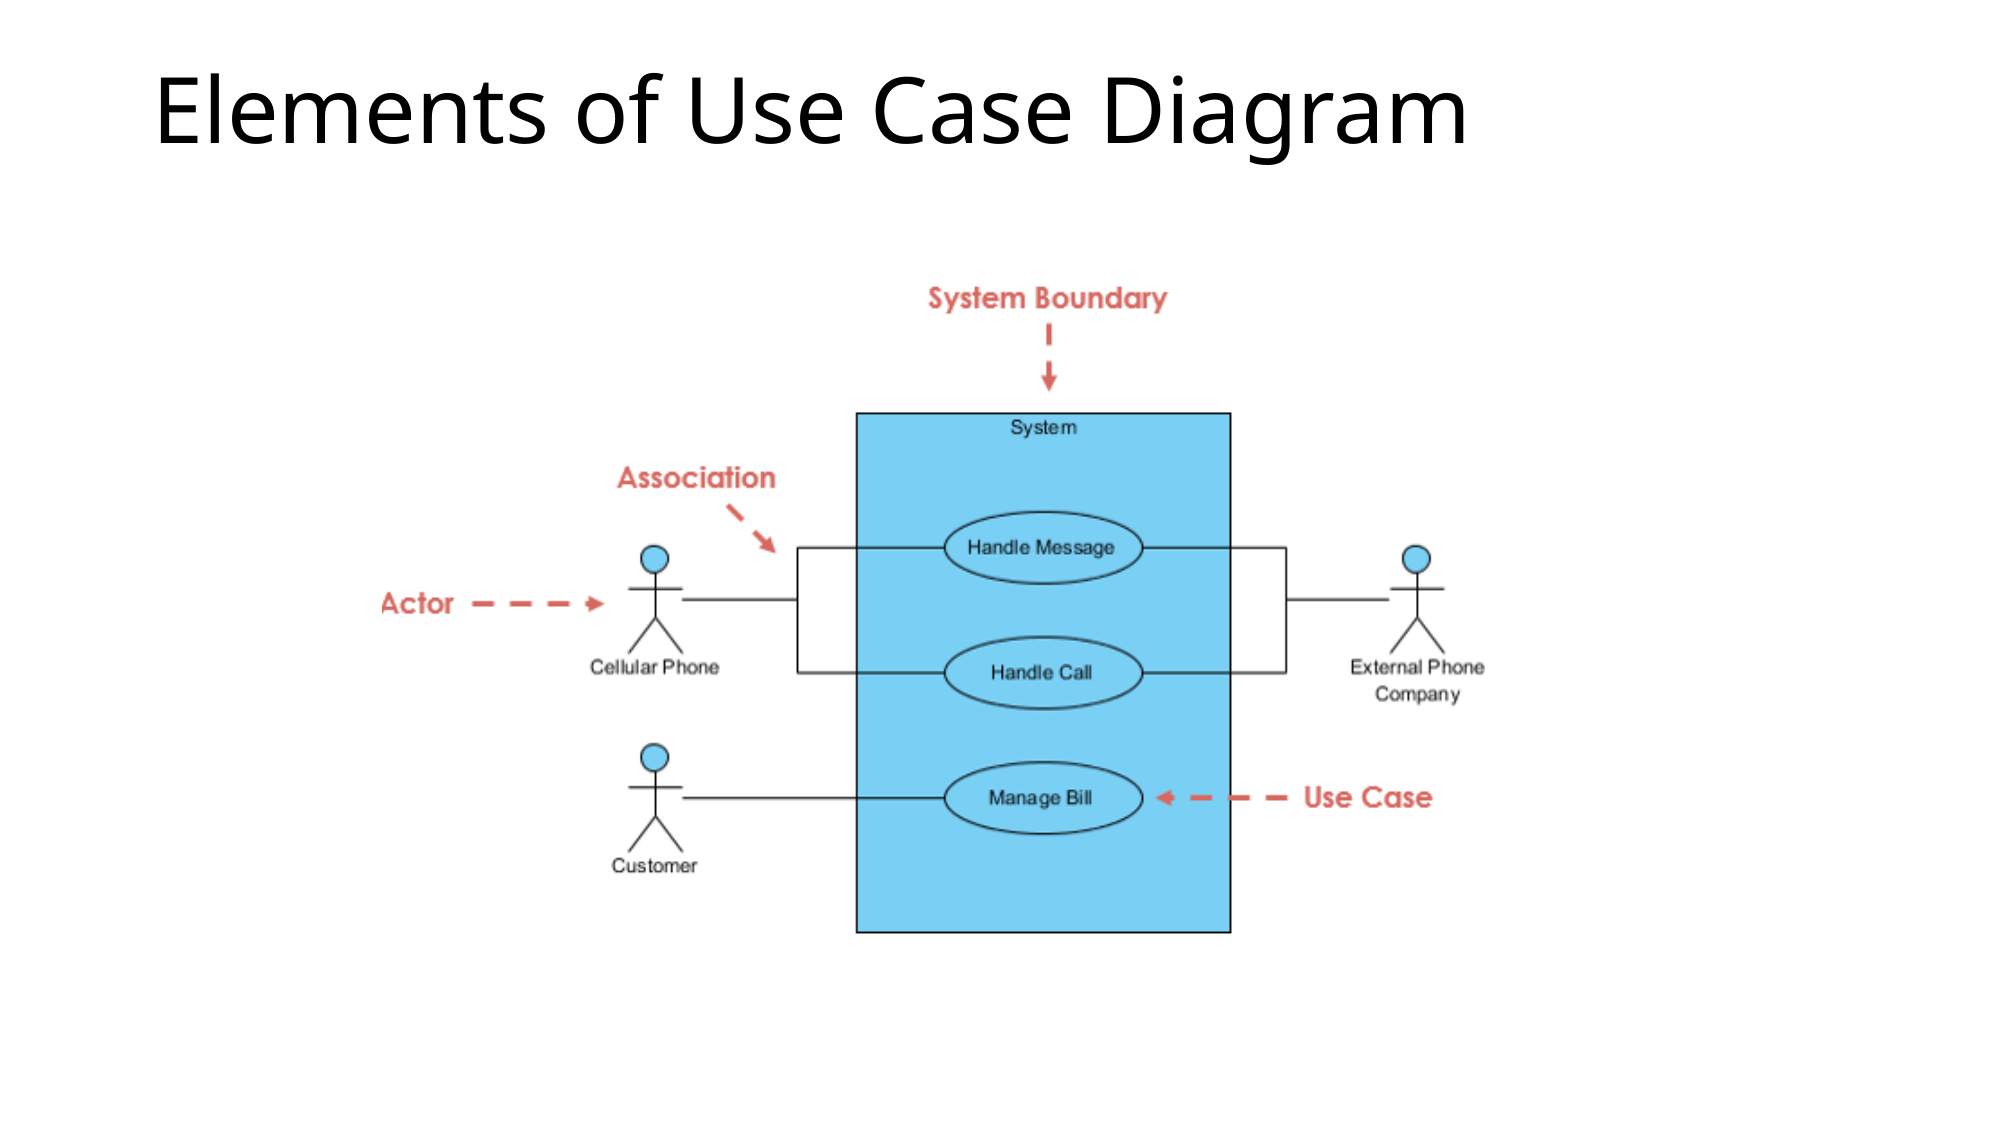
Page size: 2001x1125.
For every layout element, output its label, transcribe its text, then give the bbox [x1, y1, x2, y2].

title Elements of Use Case Diagram [137, 59, 1863, 278]
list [382, 244, 1539, 1029]
